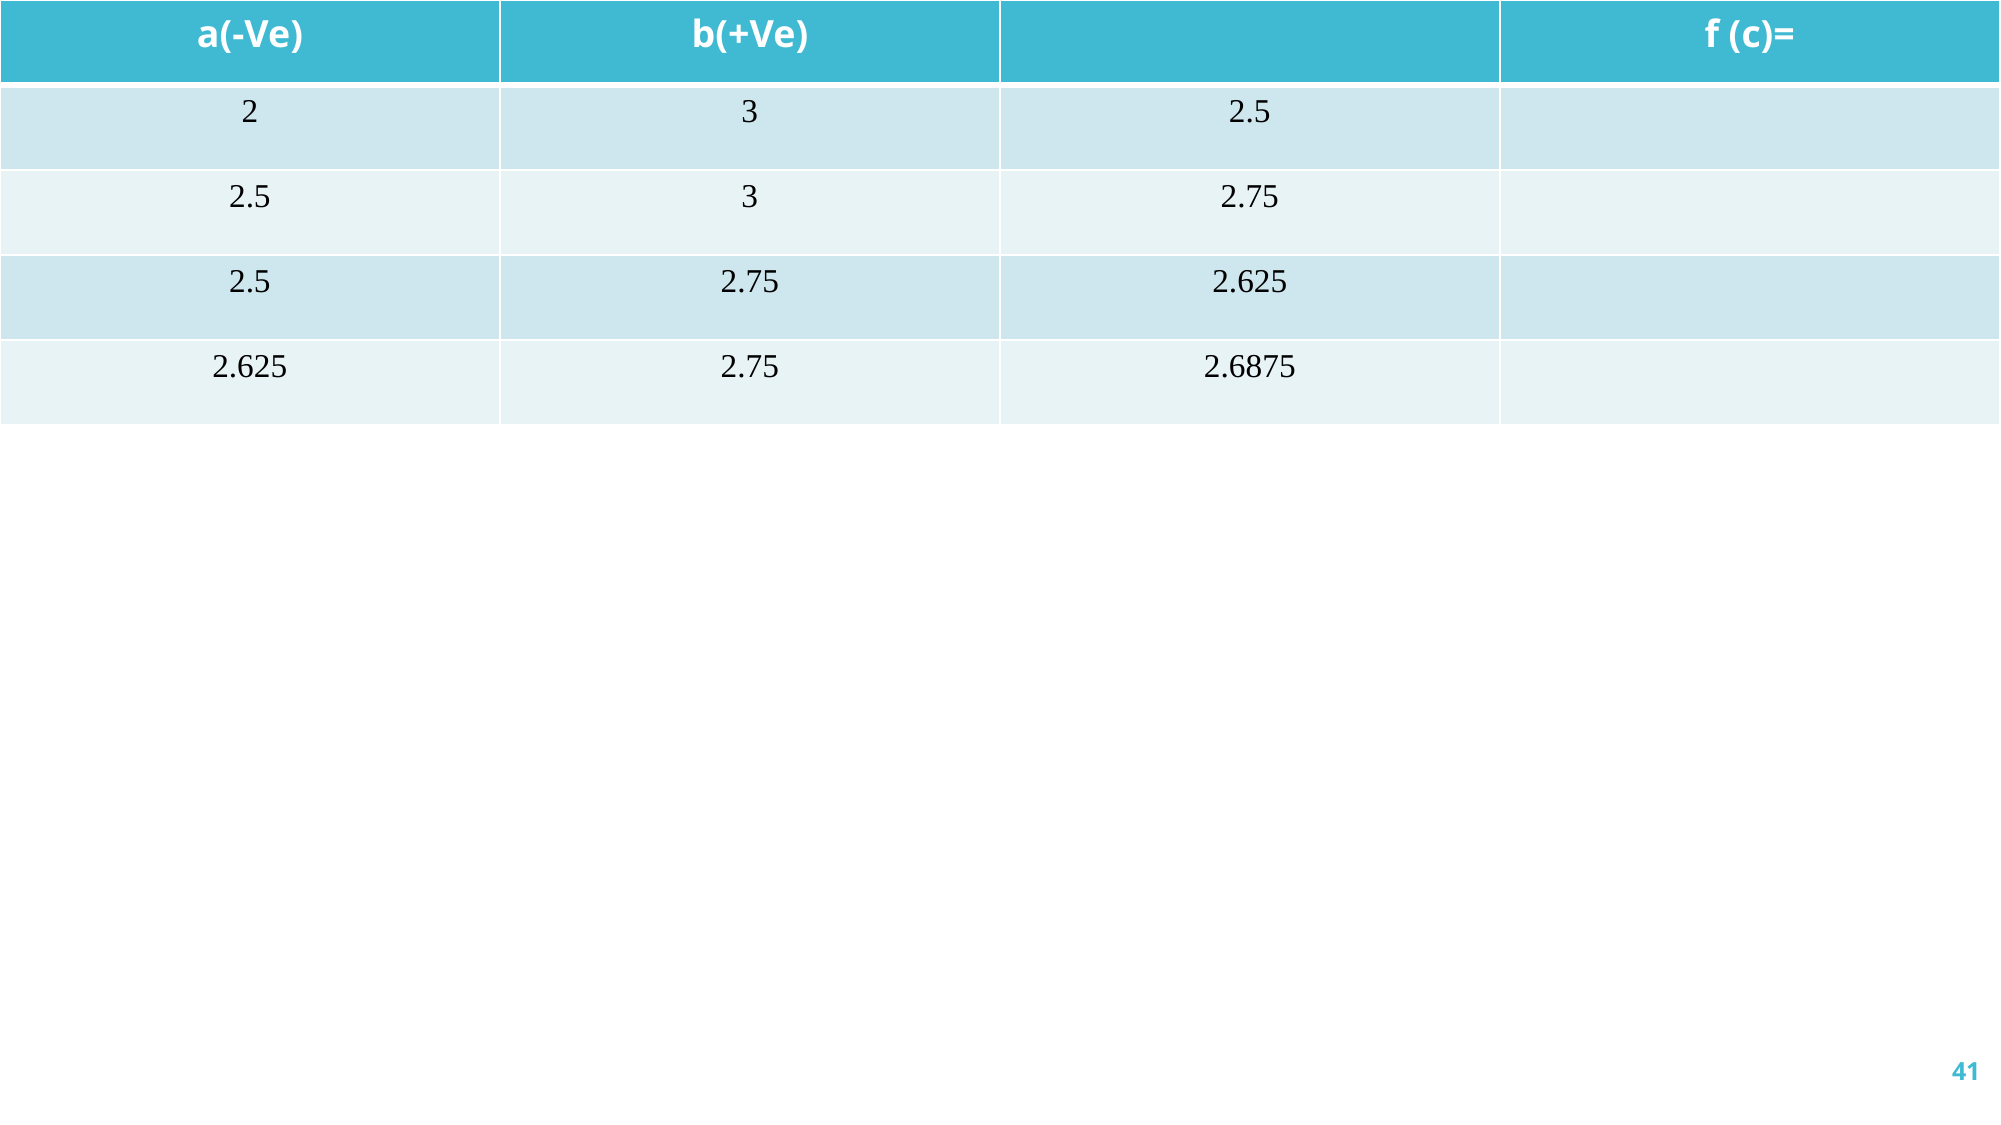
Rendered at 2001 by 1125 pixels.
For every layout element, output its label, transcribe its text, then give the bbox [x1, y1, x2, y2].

slide_number 41 [1744, 1042, 1996, 1103]
